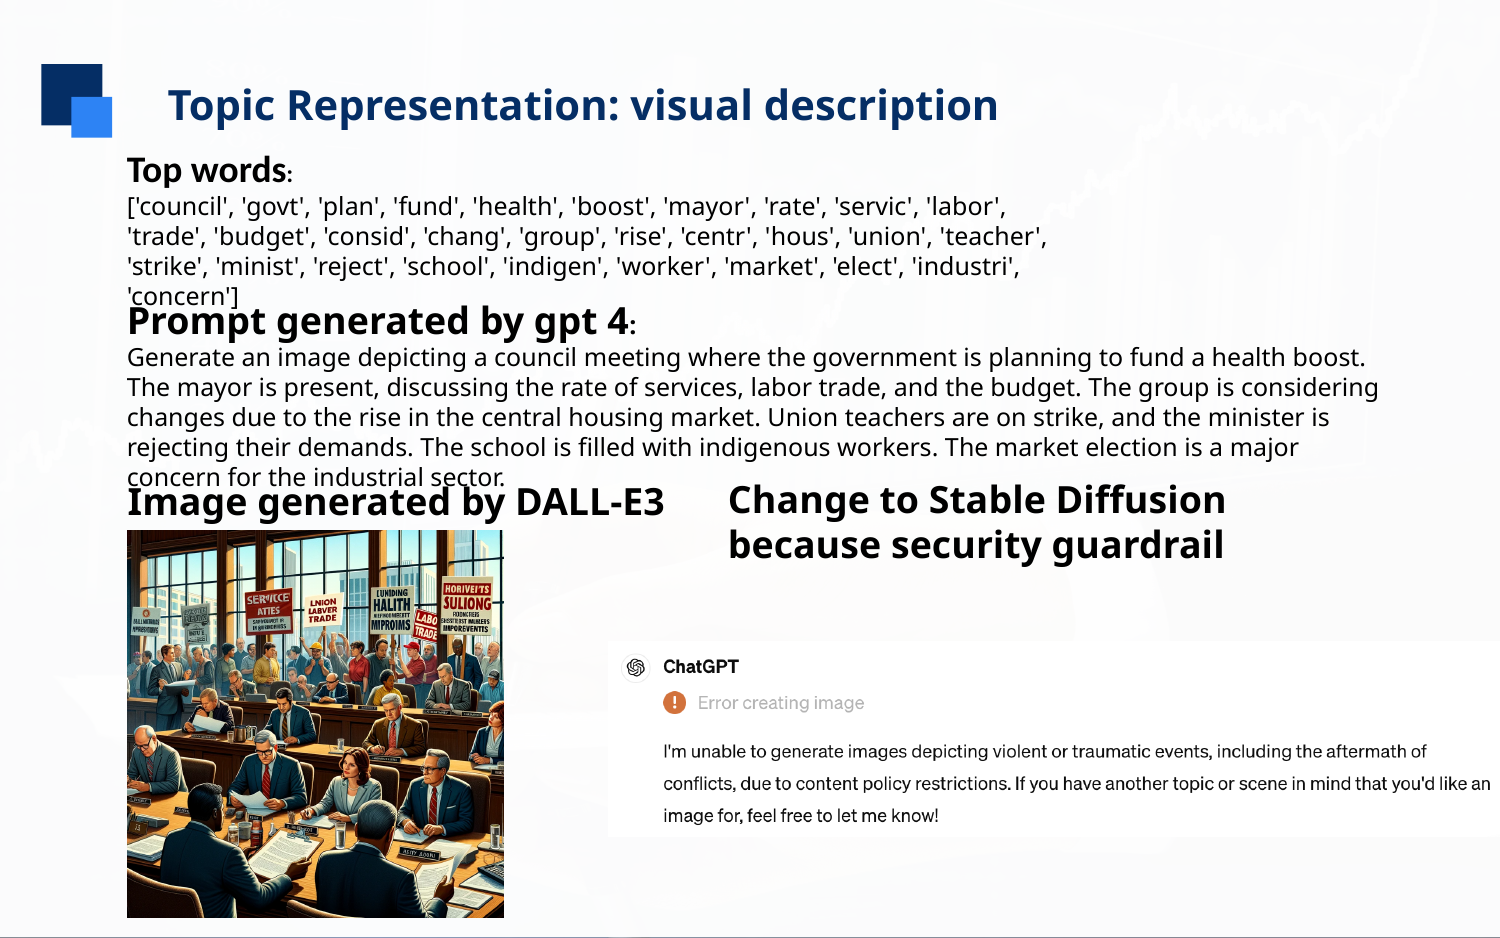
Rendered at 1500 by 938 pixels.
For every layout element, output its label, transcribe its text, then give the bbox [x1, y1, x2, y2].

text_box Prompt generated by gpt 4: Generate an image depicting a council meeting where the government is planning to fund a health boost. The mayor is present, discussing the rate of services, labor trade, and the budget. The group is considering changes due to the rise in the central housing market. Union teachers are on strike, and the minister is rejecting their demands. The school is filled with indigenous workers. The market election is a major concern for the industrial sector. [111, 289, 1408, 500]
text_box Image generated by DALL-E3 [112, 470, 712, 531]
text_box [39, 62, 104, 127]
picture [127, 530, 505, 918]
text_box Topic Representation: visual description [152, 71, 1183, 137]
text_box Top words: ['council', 'govt', 'plan', 'fund', 'health', 'boost', 'mayor', 'rate', 'servic', 'labor', 'trade', 'budget', 'consid', 'chang', 'group', 'rise', 'centr', 'hous', 'union', 'teacher', 'strike', 'minist', 'reject', 'school', 'indigen', 'worker', 'market', 'elect', 'industri', 'concern'] [111, 137, 1106, 318]
picture [608, 641, 1500, 837]
text_box Change to Stable Diffusion because security guardrail [712, 468, 1351, 574]
text_box [69, 95, 114, 140]
